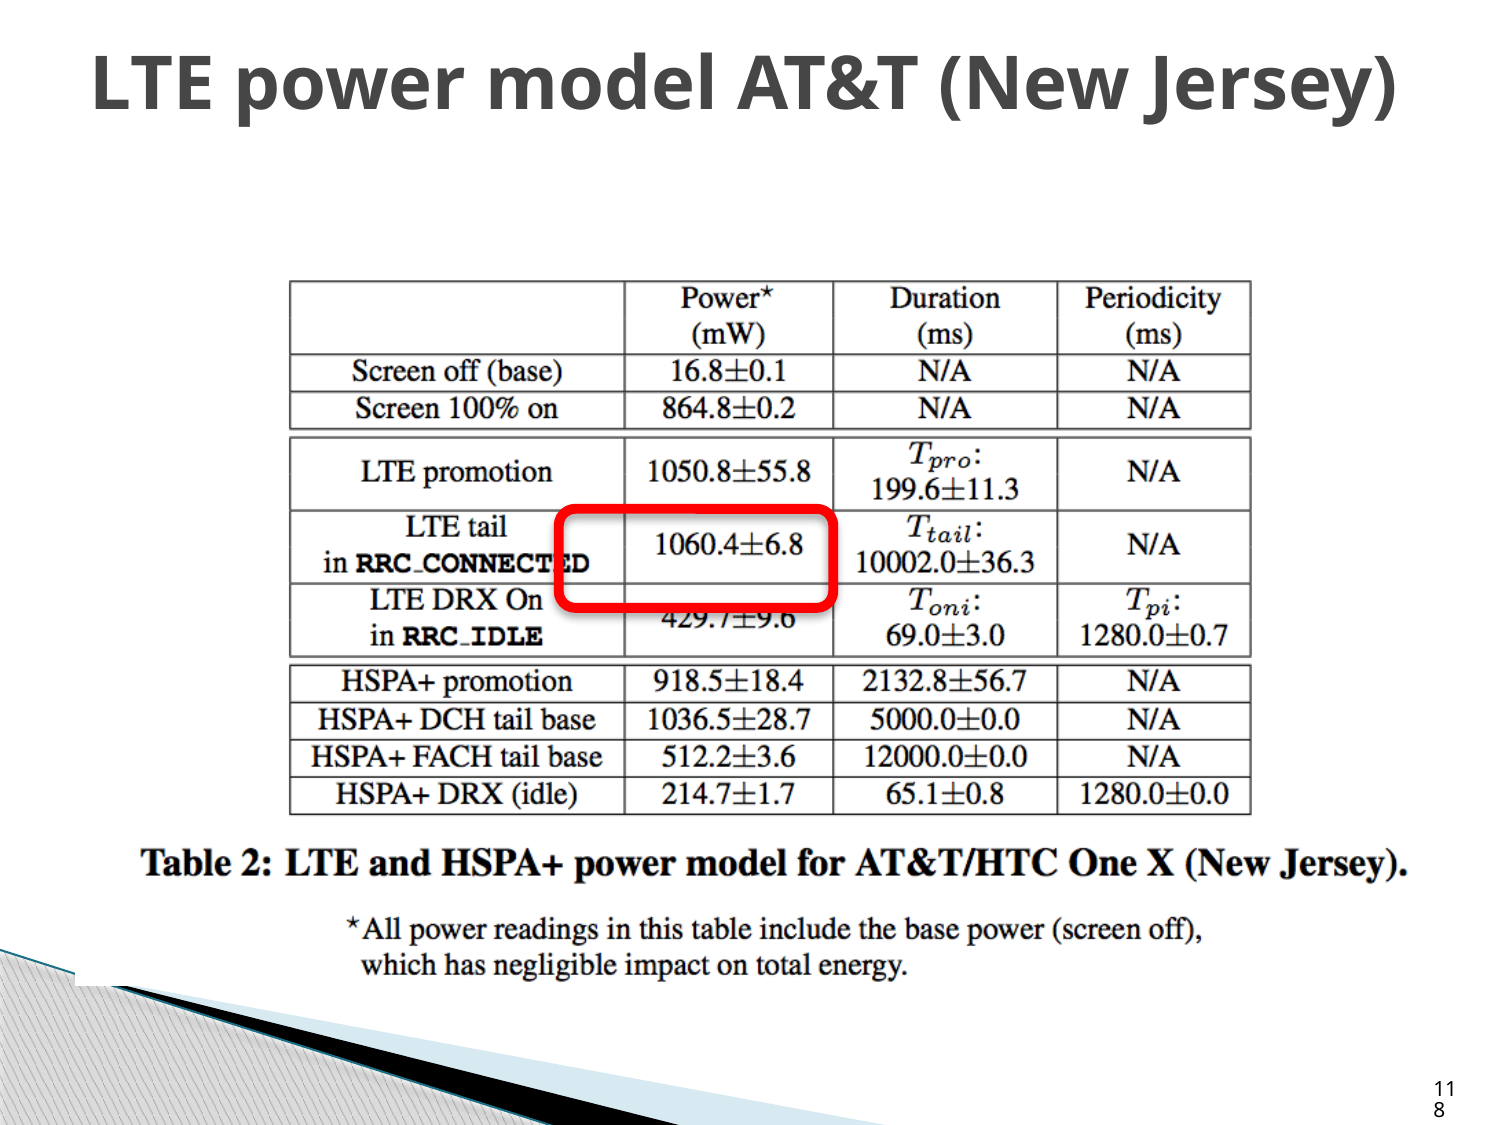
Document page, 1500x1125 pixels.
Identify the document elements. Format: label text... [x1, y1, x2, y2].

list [74, 242, 1426, 986]
title LTE power model AT&T (New Jersey) [75, 17, 1425, 142]
slide_number 118 [1418, 1051, 1479, 1112]
